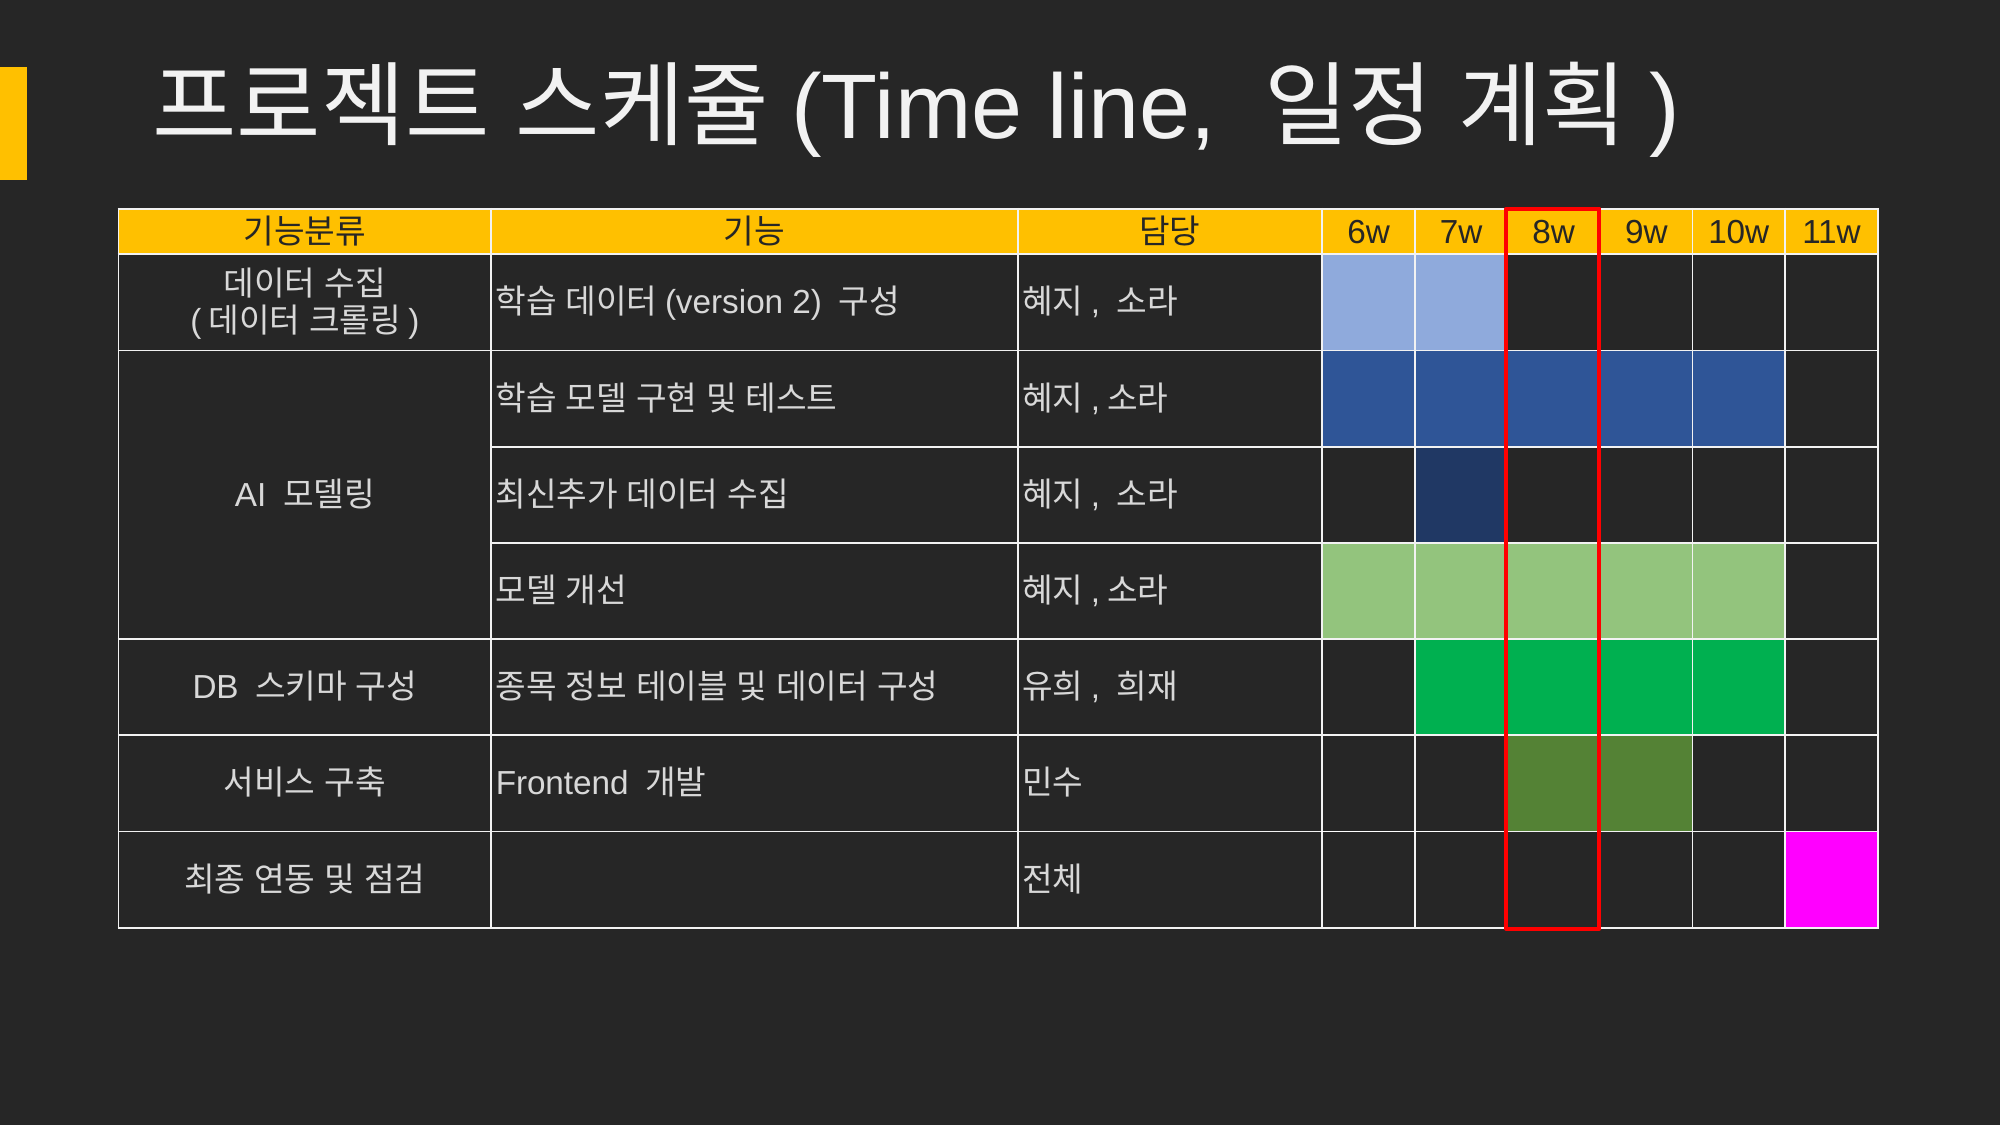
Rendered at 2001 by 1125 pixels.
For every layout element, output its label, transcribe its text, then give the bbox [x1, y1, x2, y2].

table_cell [1693, 448, 1784, 542]
table_cell [1601, 736, 1692, 831]
table_cell 최종 연동 및 점검 [119, 832, 490, 927]
table_cell [1416, 736, 1504, 831]
table_cell [1601, 544, 1692, 638]
table_cell [1786, 544, 1877, 638]
table_cell [1323, 640, 1414, 734]
table_cell [1786, 351, 1877, 446]
table_cell 혜지, 소라 [1019, 448, 1321, 542]
table_cell [1693, 255, 1784, 350]
table_cell 학습 데이터(version 2) 구성 [492, 255, 1017, 350]
table_cell [1416, 640, 1504, 734]
table_cell [1601, 351, 1692, 446]
table_cell 서비스 구축 [119, 736, 490, 831]
table_header 10w [1693, 210, 1784, 253]
table_header 7w [1416, 210, 1504, 253]
table_cell 혜지,소라 [1019, 351, 1321, 446]
table_header 기능분류 [119, 210, 490, 253]
table_cell [1601, 640, 1692, 734]
table_cell [1601, 255, 1692, 350]
table_cell 유희, 희재 [1019, 640, 1321, 734]
table_cell [1786, 640, 1877, 734]
table_cell [1416, 544, 1504, 638]
table_cell AI 모델링 [119, 351, 490, 638]
table_cell 혜지,소라 [1019, 544, 1321, 638]
table_cell [1786, 736, 1877, 831]
table_header 6w [1323, 210, 1414, 253]
table_header 기능 [492, 210, 1017, 253]
table_header 담당 [1019, 210, 1321, 253]
table_cell [1323, 544, 1414, 638]
table_cell [1416, 351, 1504, 446]
table_cell [1601, 448, 1692, 542]
table_cell [1601, 832, 1692, 927]
table_cell [1786, 448, 1877, 542]
table_cell [1416, 832, 1504, 927]
table_header 11w [1786, 210, 1877, 253]
table_cell 데이터 수집 (데이터 크롤링) [119, 255, 490, 350]
table_cell [1323, 448, 1414, 542]
table_cell [1786, 255, 1877, 350]
title 프로젝트 스케쥴(Time line, 일정 계획) [137, 0, 1863, 208]
table_cell 학습 모델 구현 및 테스트 [492, 351, 1017, 446]
table_cell [1323, 832, 1414, 927]
table_header 9w [1601, 210, 1692, 253]
text_box [1504, 207, 1601, 931]
table_cell [1416, 255, 1504, 350]
table_cell [1786, 832, 1877, 927]
table_cell 최신추가 데이터 수집 [492, 448, 1017, 542]
table_cell [1323, 351, 1414, 446]
table_cell [1693, 544, 1784, 638]
table_cell [1693, 832, 1784, 927]
table_cell [492, 832, 1017, 927]
table_cell 전체 [1019, 832, 1321, 927]
text_box [0, 68, 26, 180]
table_cell [1323, 255, 1414, 350]
table_cell DB 스키마 구성 [119, 640, 490, 734]
table_cell [1693, 736, 1784, 831]
table_cell [1693, 351, 1784, 446]
table_cell [1693, 640, 1784, 734]
table_cell [1416, 448, 1504, 542]
table_cell [1323, 736, 1414, 831]
table_cell 모델 개선 [492, 544, 1017, 638]
table_cell 혜지, 소라 [1019, 255, 1321, 350]
table_cell 종목 정보 테이블 및 데이터 구성 [492, 640, 1017, 734]
table_cell 민수 [1019, 736, 1321, 831]
table_cell Frontend 개발 [492, 736, 1017, 831]
